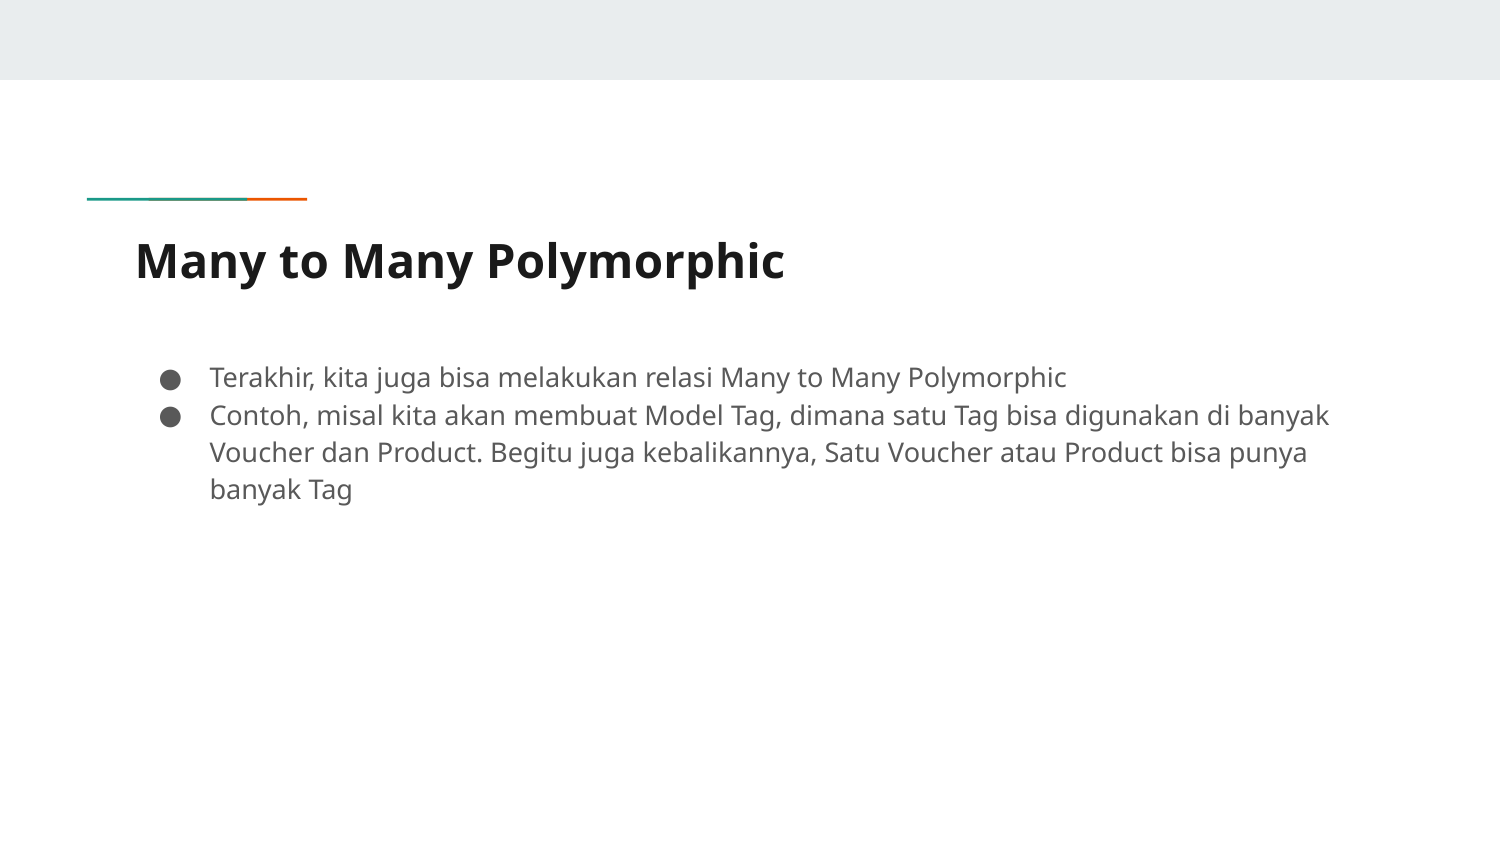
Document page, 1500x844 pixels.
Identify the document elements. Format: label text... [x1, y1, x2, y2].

list Terakhir, kita juga bisa melakukan relasi Many to Many Polymorphic Contoh, misal kita akan membuat Model Tag, dimana satu Tag bisa digunakan di banyak Voucher dan Product. Begitu juga kebalikannya, Satu Voucher atau Product bisa punya banyak Tag [119, 341, 1381, 712]
title Many to Many Polymorphic [119, 216, 1381, 305]
